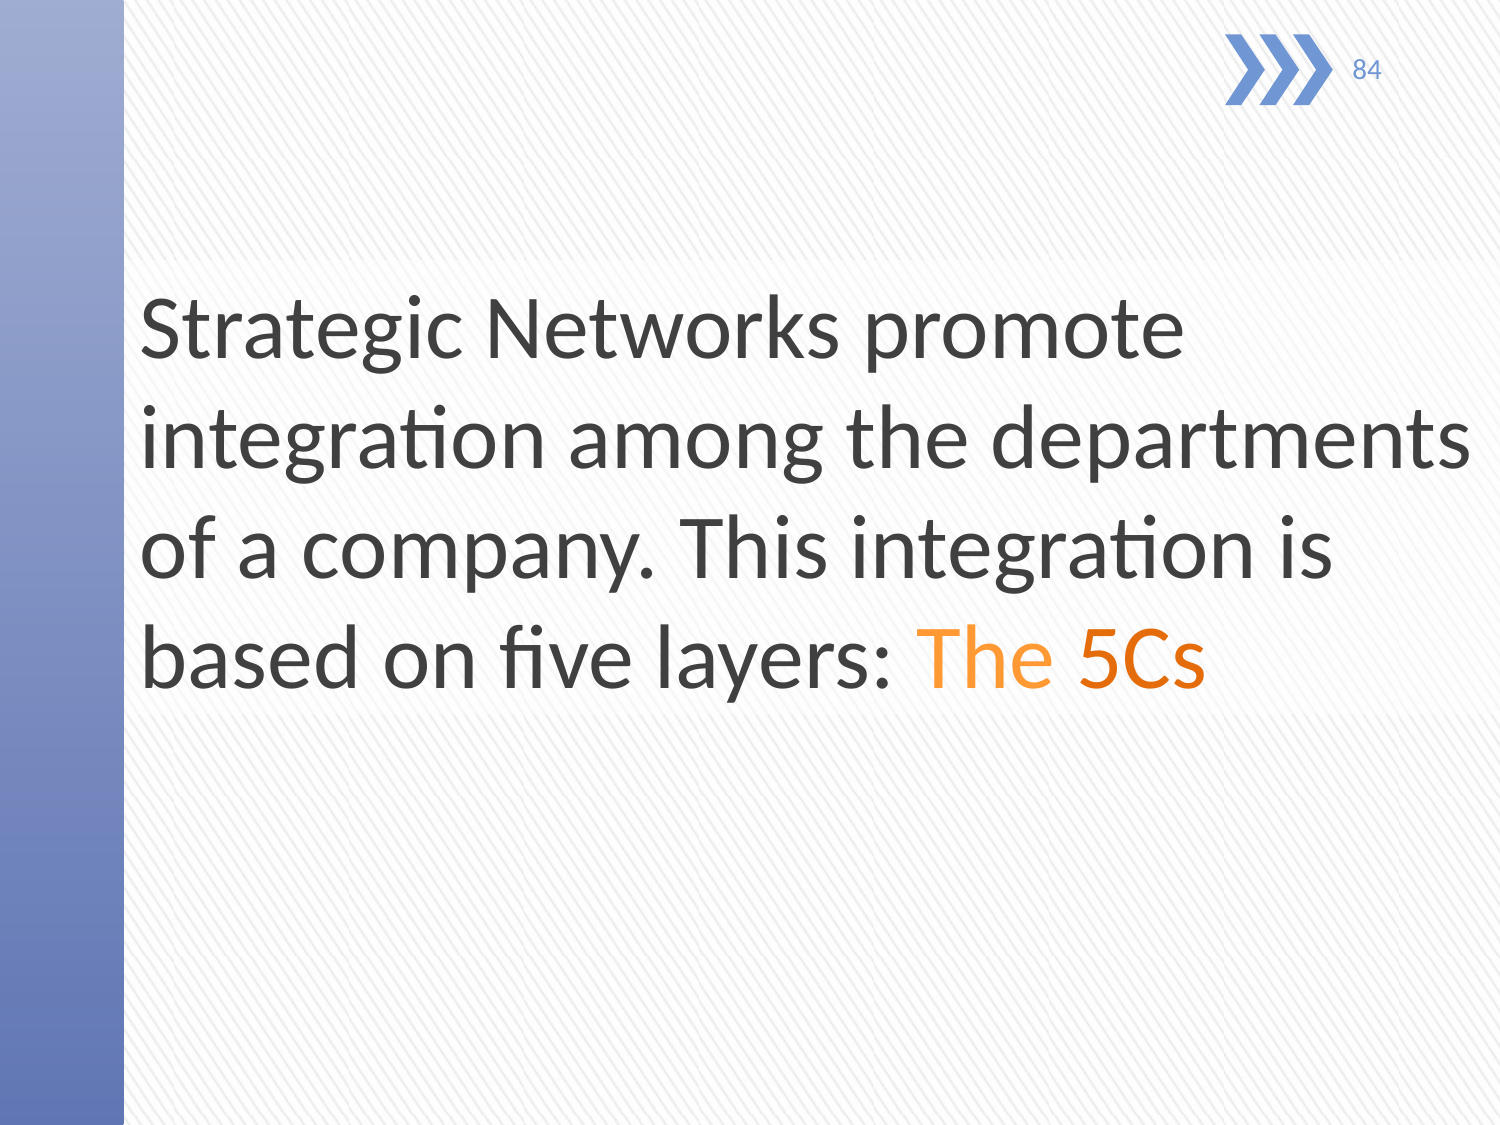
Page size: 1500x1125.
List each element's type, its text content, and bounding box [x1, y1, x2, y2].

text_box Strategic Networks promote integration among the departments of a company. This integration is based on five layers: The 5Cs [124, 260, 1500, 715]
slide_number 84 [1337, 37, 1400, 98]
